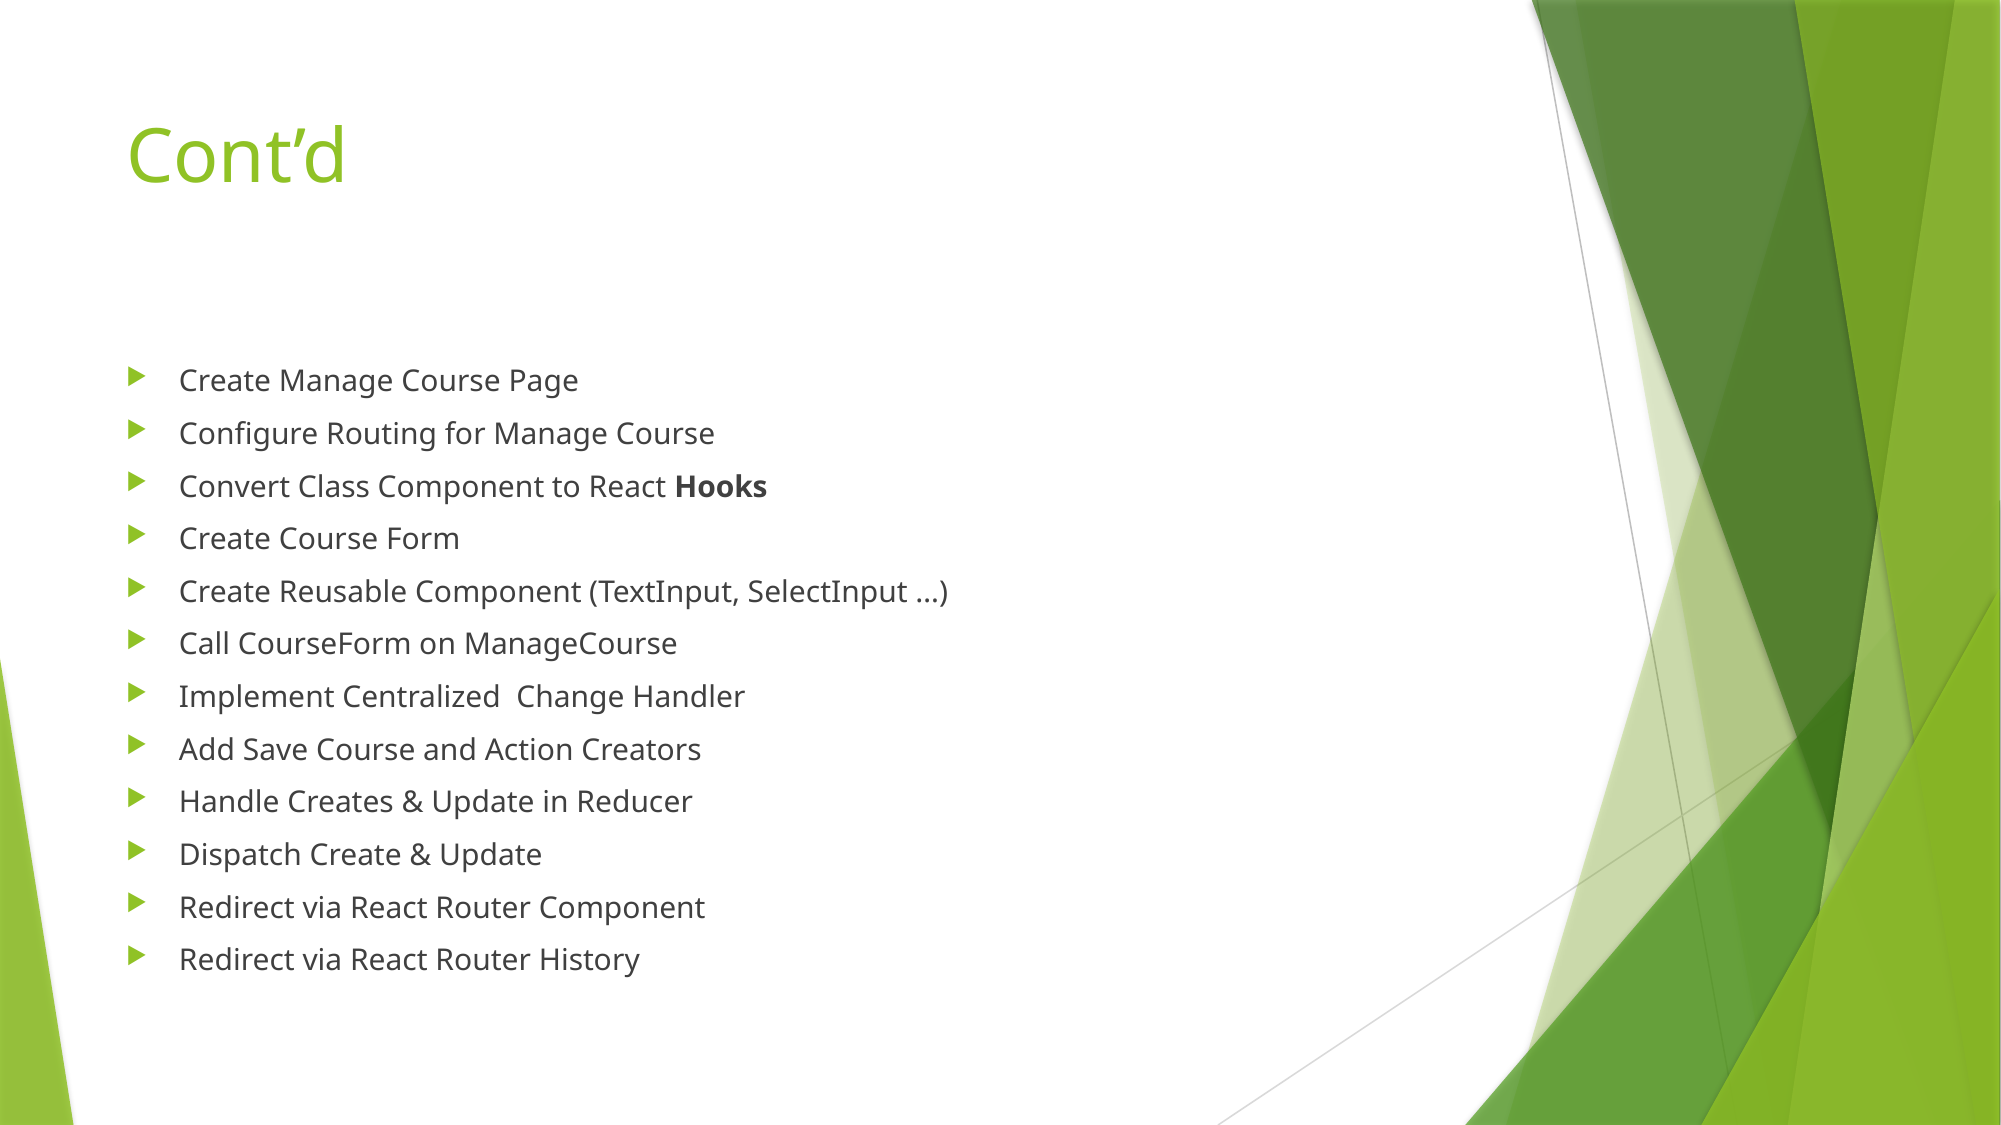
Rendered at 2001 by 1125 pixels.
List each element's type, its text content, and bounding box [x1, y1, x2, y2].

title Cont’d [111, 99, 1522, 317]
list Create Manage Course Page Configure Routing for Manage Course Convert Class Component to React Hooks Create Course Form Create Reusable Component (TextInput, SelectInput …) Call CourseForm on ManageCourse Implement Centralized Change Handler Add Save Course and Action Creators Handle Creates & Update in Reducer Dispatch Create & Update Redirect via React Router Component Redirect via React Router History [111, 354, 1522, 992]
